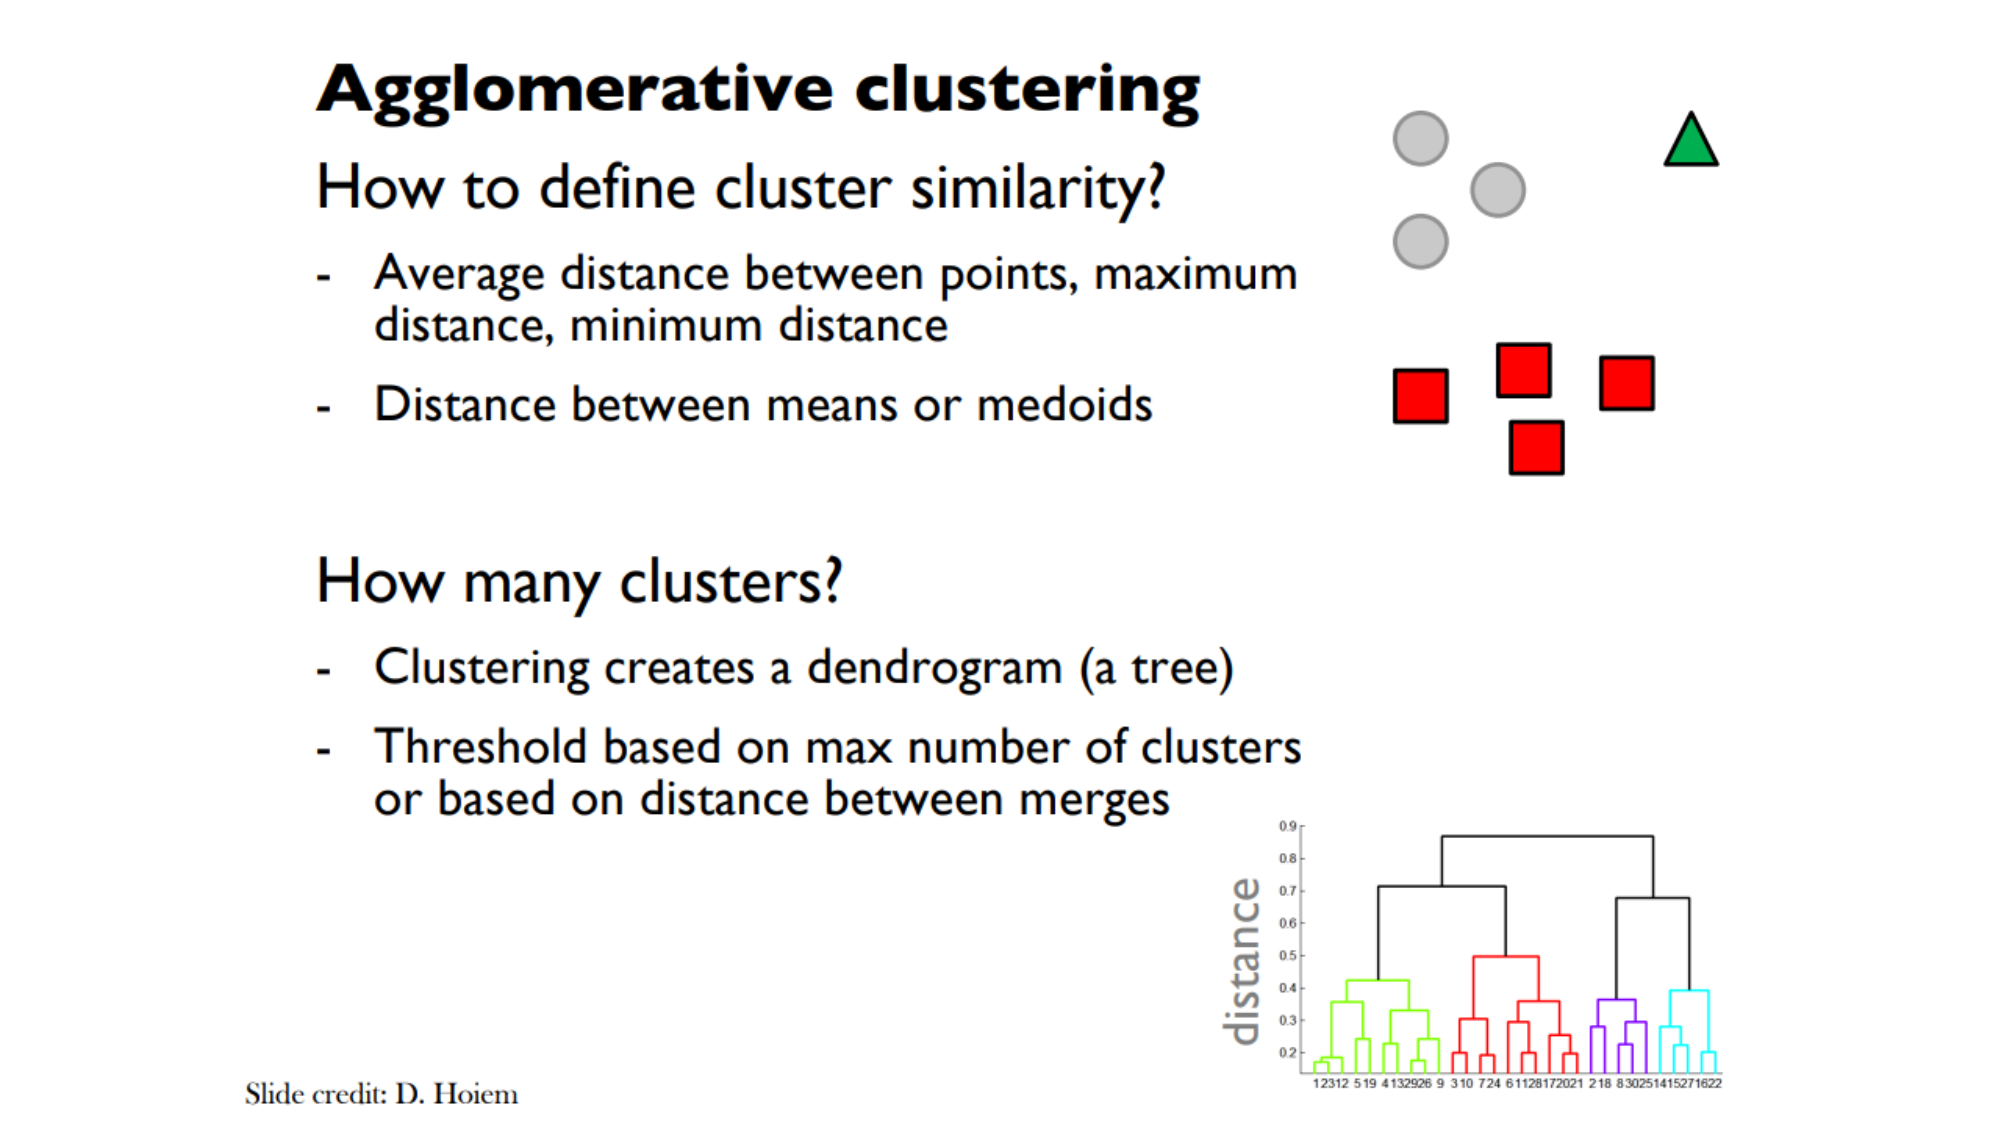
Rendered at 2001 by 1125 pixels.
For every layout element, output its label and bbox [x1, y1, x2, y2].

picture [215, 3, 1784, 1122]
